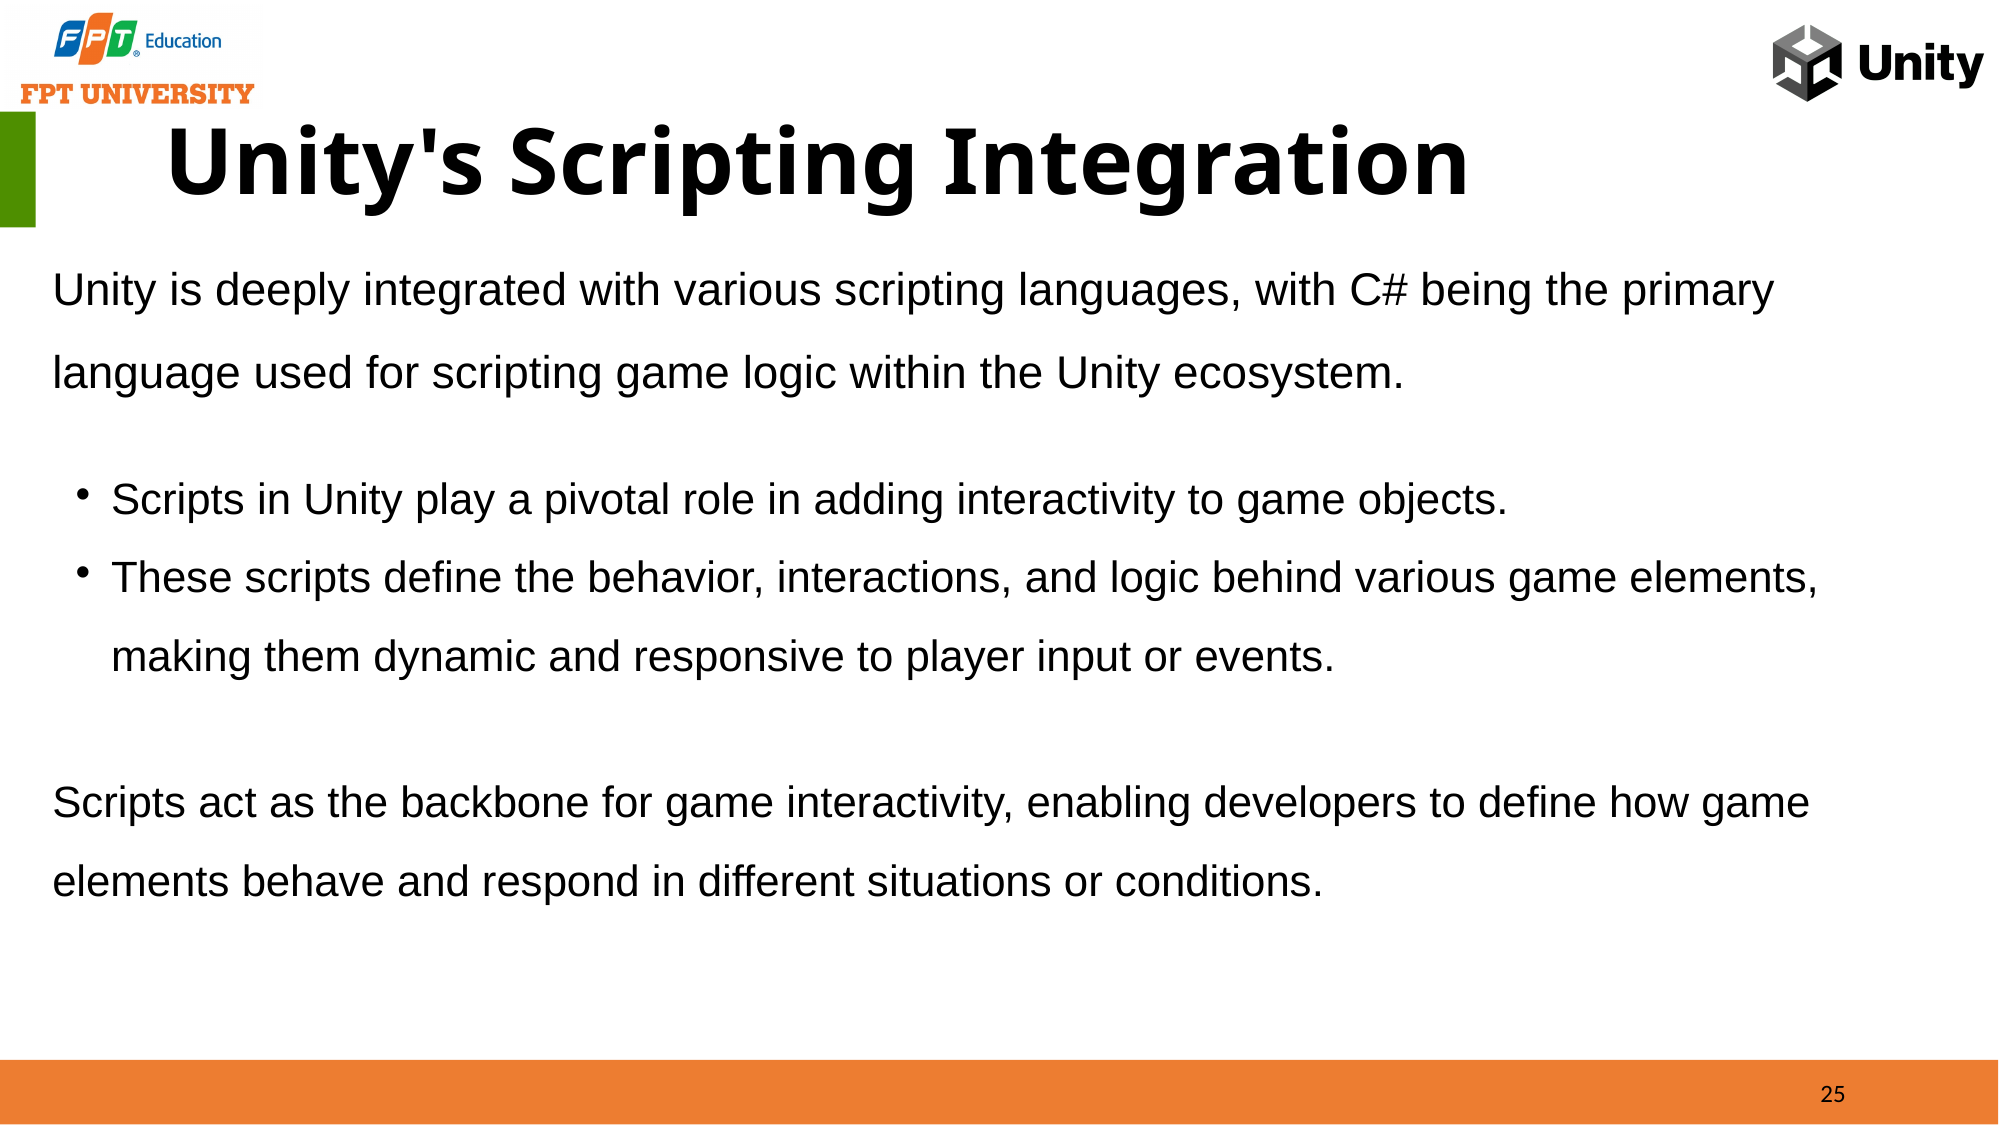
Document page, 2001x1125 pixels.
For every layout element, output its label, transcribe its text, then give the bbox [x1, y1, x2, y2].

picture [4, 4, 263, 109]
text_box Scripts act as the backbone for game interactivity, enabling developers to define how game elements behave and respond in different situations or conditions. [37, 740, 1912, 975]
slide_number 25 [1412, 1063, 1861, 1122]
picture [1765, 0, 1993, 127]
text_box Unity is deeply integrated with various scripting languages, with C# being the primary language used for scripting game logic within the Unity ecosystem. [37, 224, 1912, 393]
text_box Scripts in Unity play a pivotal role in adding interactivity to game objects. These scripts define the behavior, interactions, and logic behind various game elements, making them dynamic and responsive to player input or events. [60, 436, 1875, 671]
text_box Unity's Scripting Integration [149, 112, 1862, 217]
